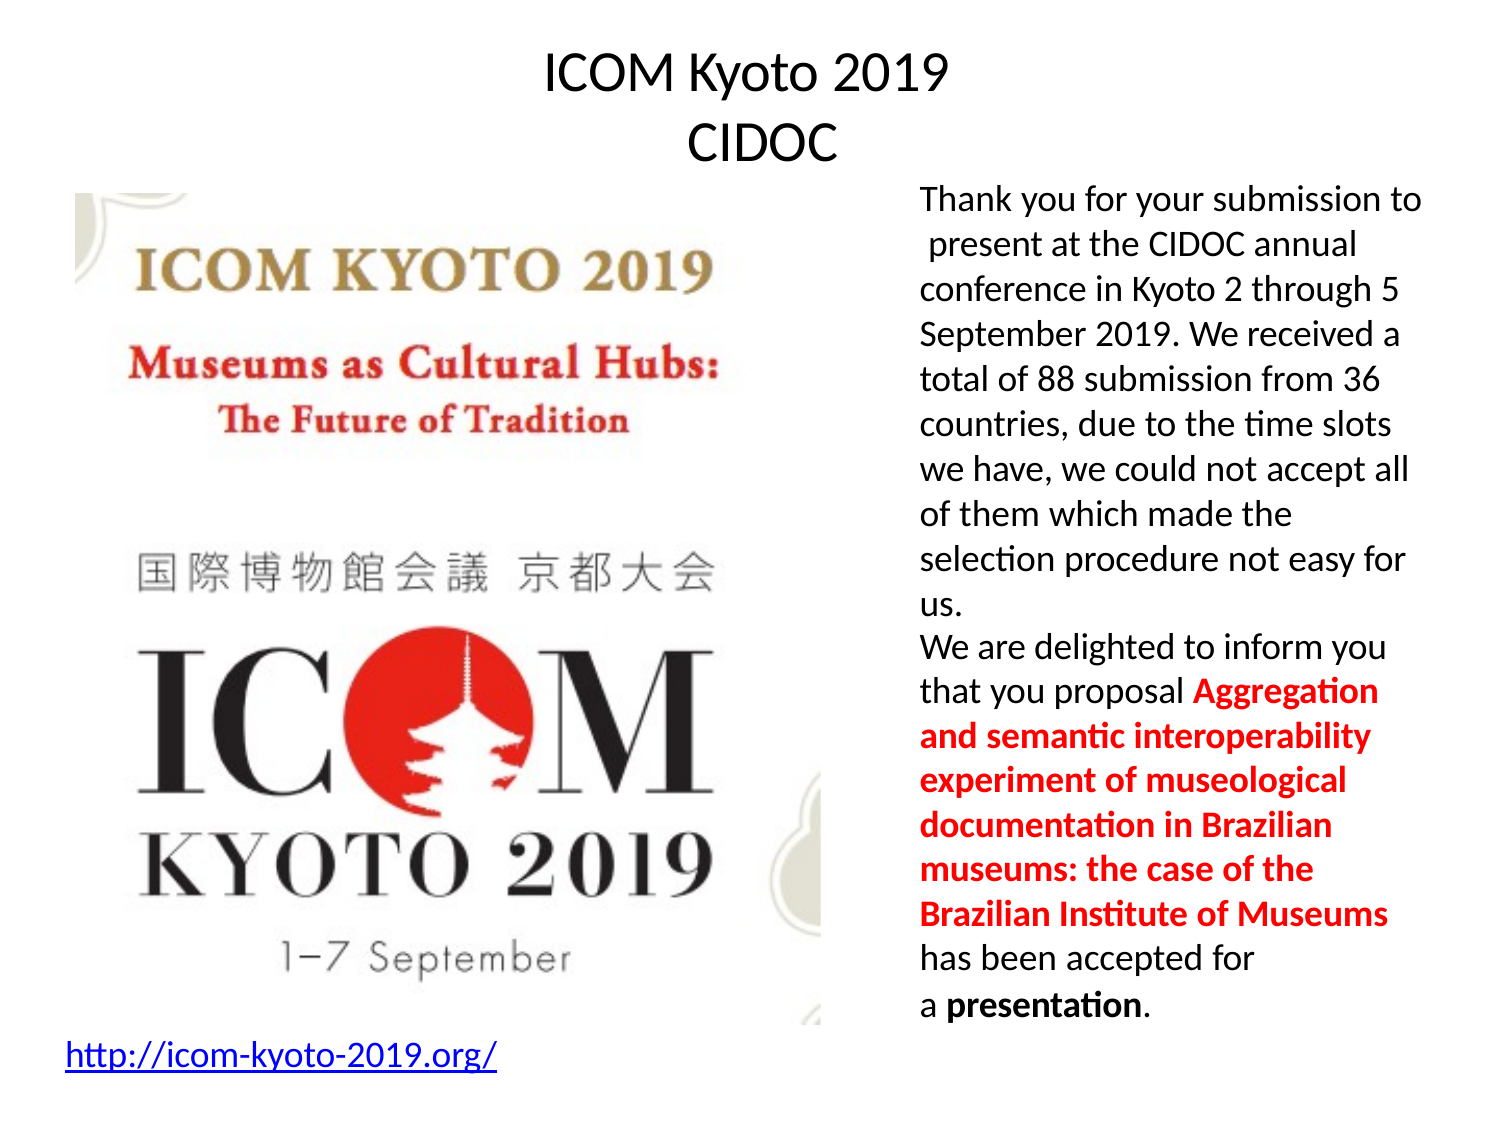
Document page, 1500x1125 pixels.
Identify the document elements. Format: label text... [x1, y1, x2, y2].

title ICOM Kyoto 2019 CIDOC [541, 31, 959, 221]
text_box http://icom-kyoto-2019.org/ [62, 1028, 504, 1076]
text_box Thank you for your submission to present at the CIDOC annual conference in Kyoto 2 through 5 September 2019. We received a total of 88 submission from 36 countries, due to the time slots we have, we could not accept all of them which made the selection procedure not easy for us. We are delighted to inform you that you proposal Aggregation and semantic interoperability experiment of museological documentation in Brazilian museums: the case of the Brazilian Institute of Museums has been accepted for a presentation. [917, 171, 1428, 1025]
text_box [75, 193, 821, 1025]
